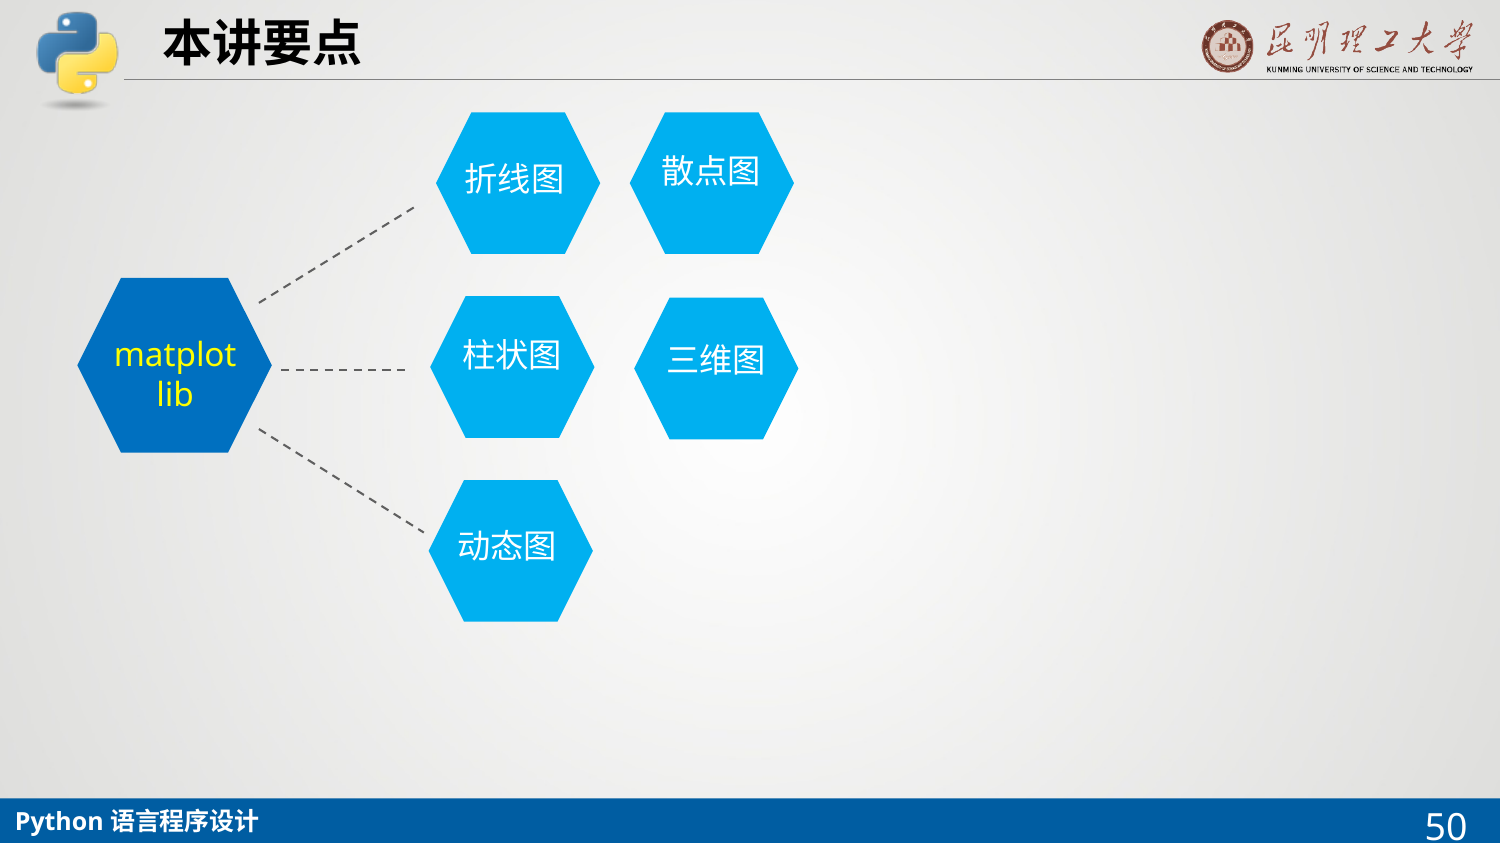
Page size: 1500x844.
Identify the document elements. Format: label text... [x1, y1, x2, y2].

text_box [629, 112, 795, 255]
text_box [633, 297, 799, 440]
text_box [258, 207, 425, 533]
title 本讲要点 [147, 4, 1128, 80]
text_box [77, 277, 272, 453]
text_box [428, 479, 594, 622]
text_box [429, 295, 595, 439]
picture [0, 0, 1500, 798]
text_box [435, 112, 601, 255]
